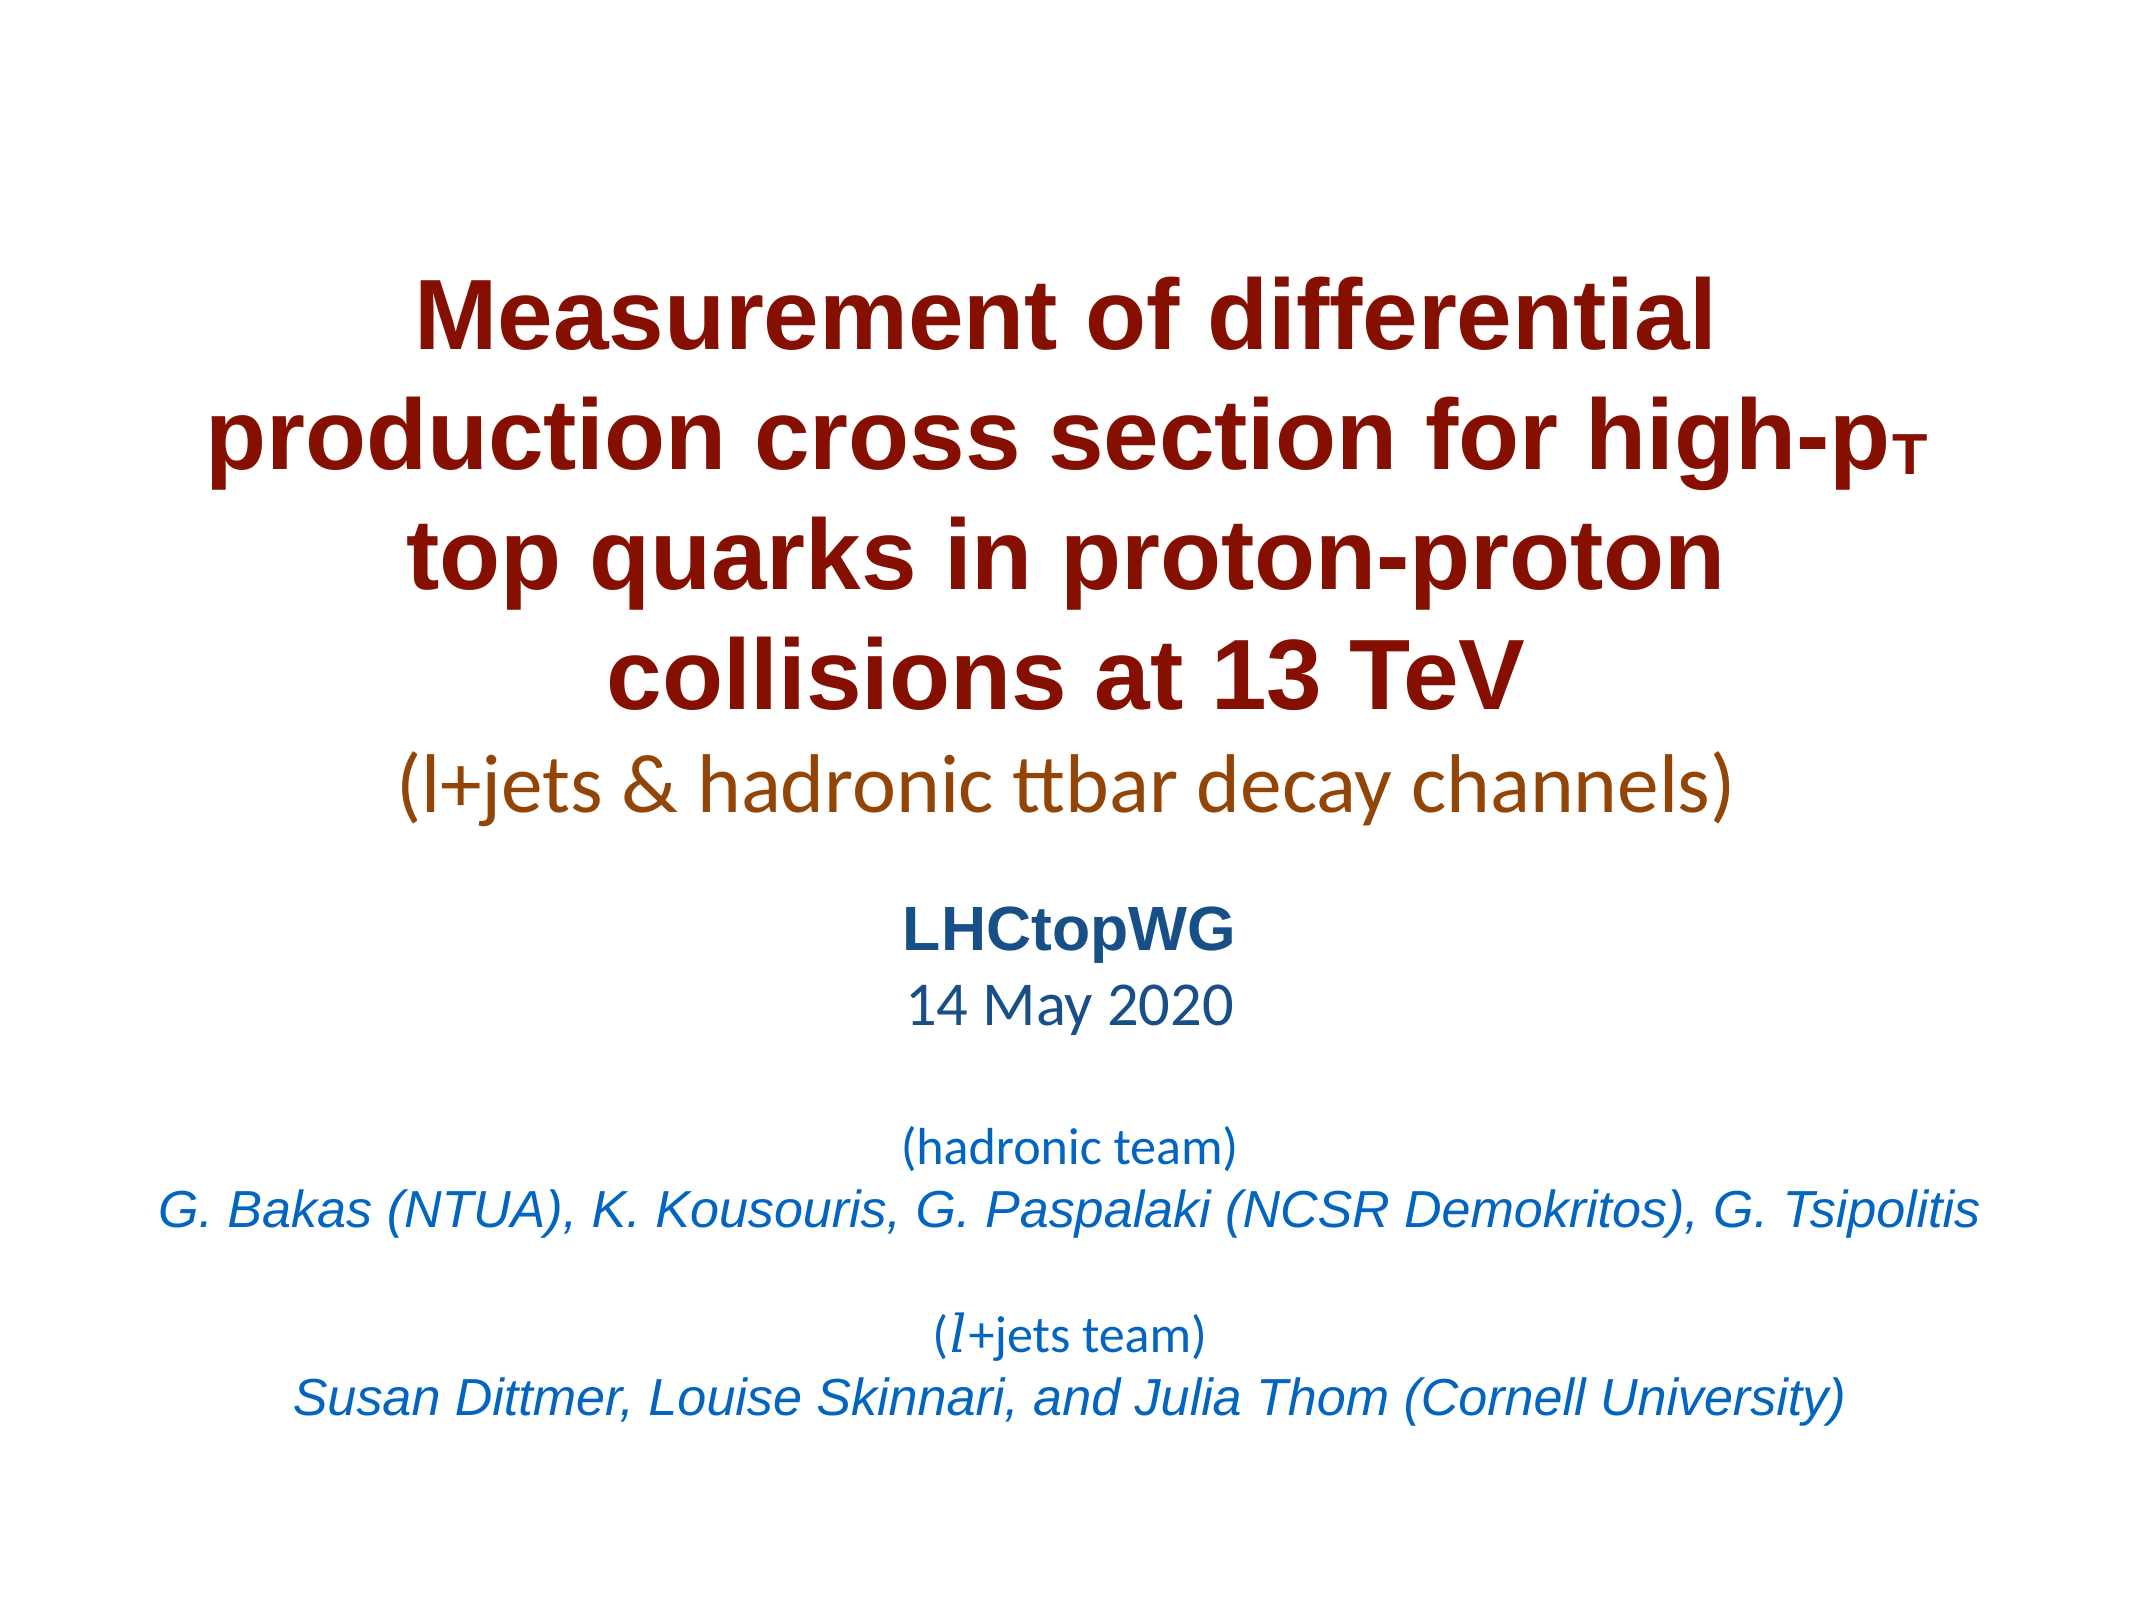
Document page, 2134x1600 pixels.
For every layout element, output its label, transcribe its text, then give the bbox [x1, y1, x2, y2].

text_box LHCtopWG 14 May 2020 (hadronic team) G. Bakas (NTUA), K. Kousouris, G. Paspalaki (NCSR Demokritos), G. Tsipolitis (𝑙+jets team) Susan Dittmer, Louise Skinnari, and Julia Thom (Cornell University) [69, 879, 2064, 1497]
text_box Measurement of differential production cross section for high-pT top quarks in proton-proton collisions at 13 TeV (l+jets & hadronic ttbar decay channels) [186, 241, 1947, 838]
